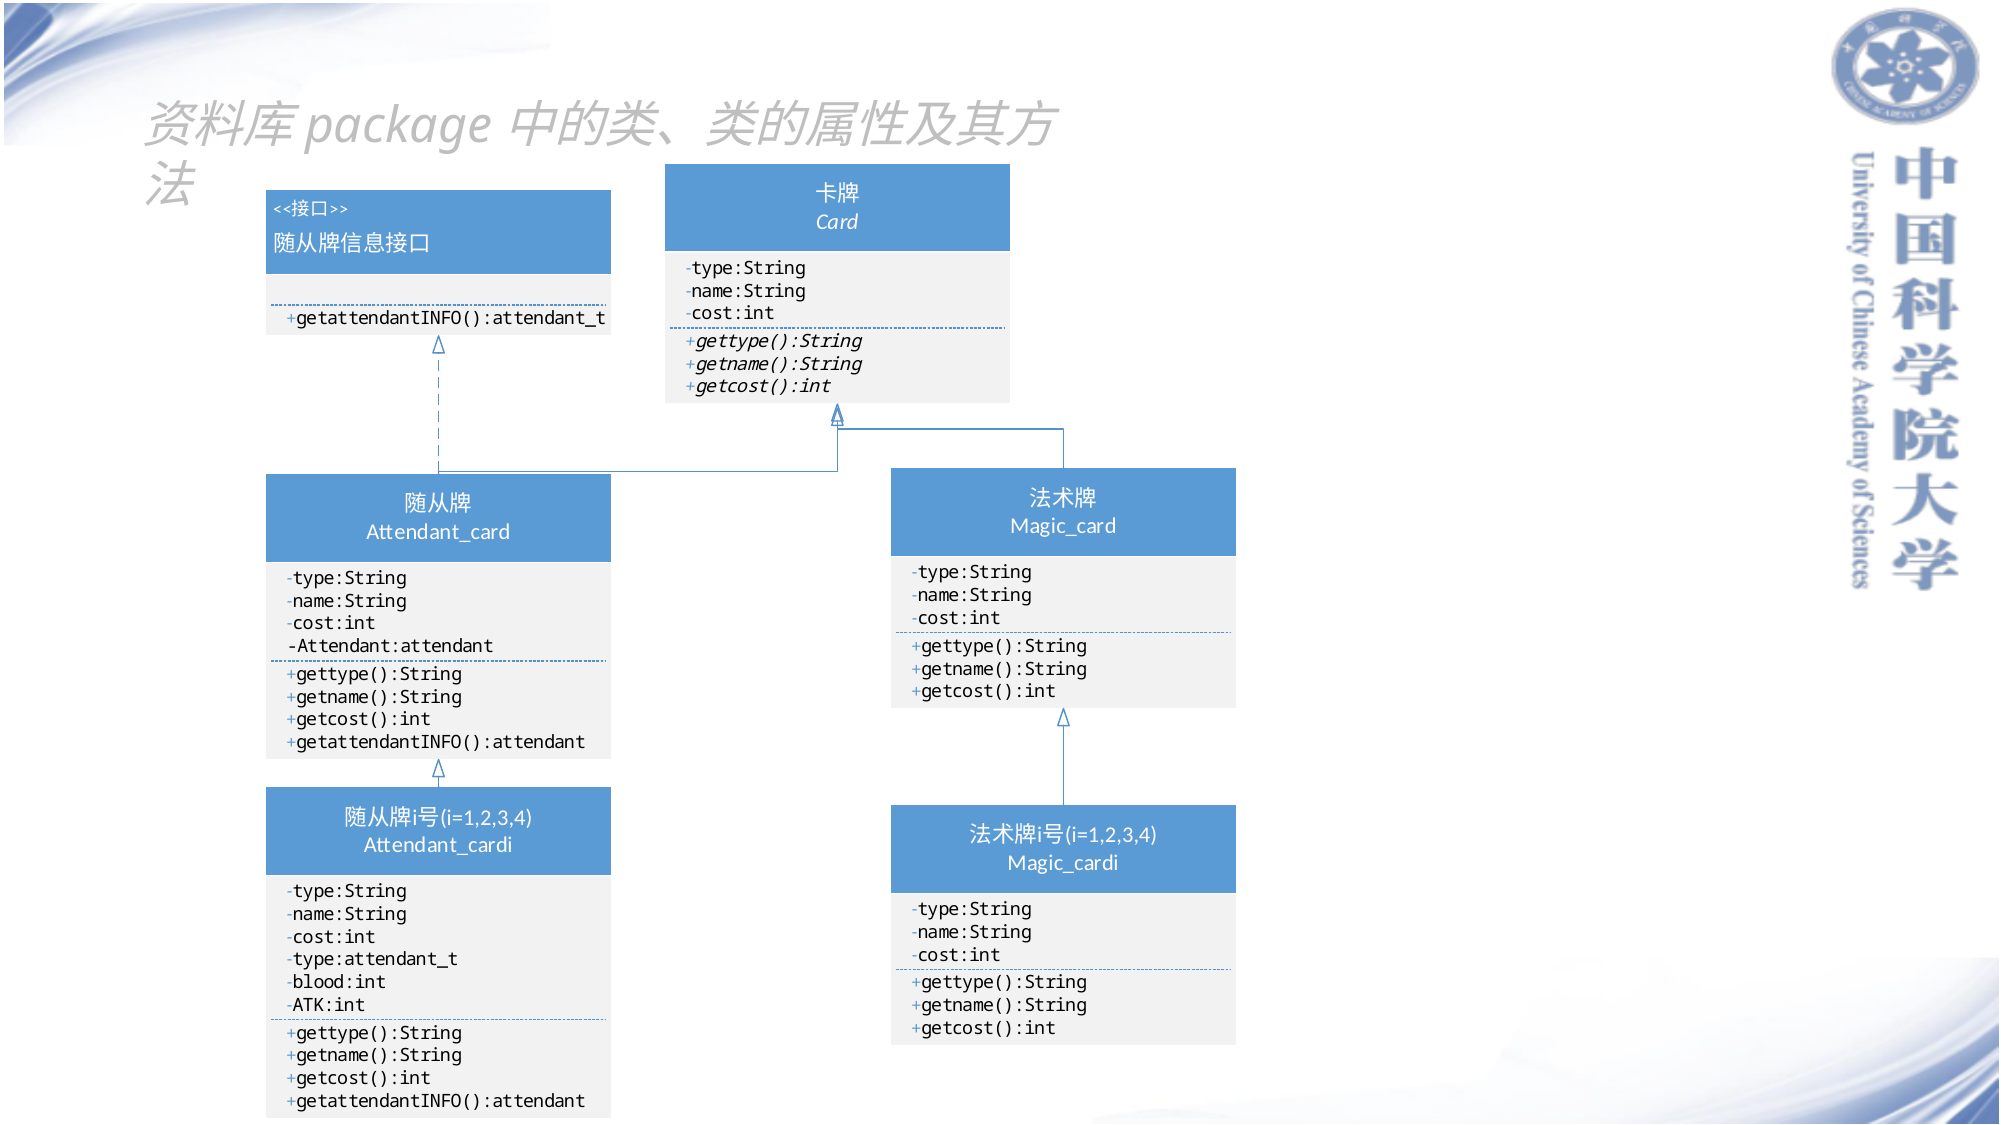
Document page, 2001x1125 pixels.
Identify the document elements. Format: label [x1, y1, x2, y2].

picture [0, 0, 2000, 1125]
text_box [262, 160, 1237, 1119]
